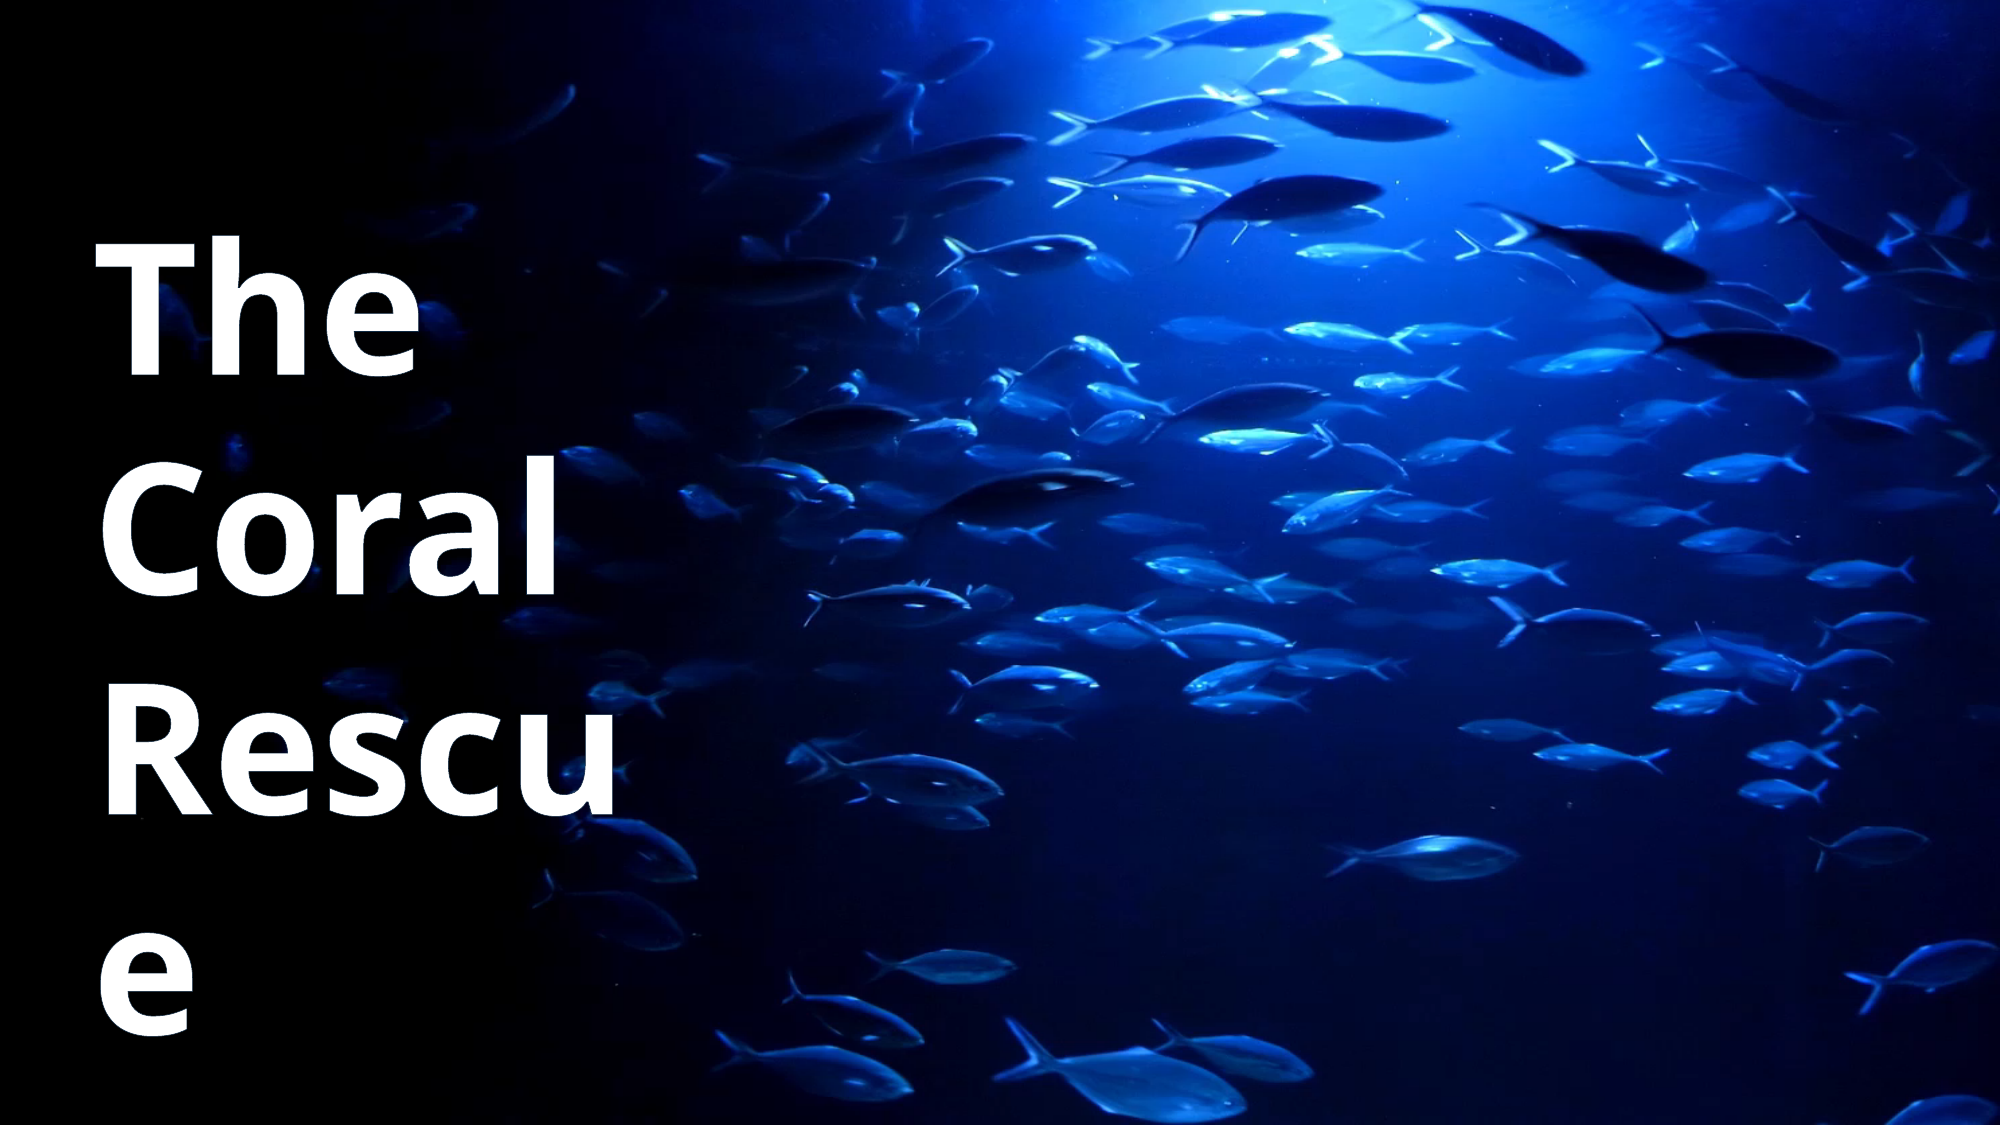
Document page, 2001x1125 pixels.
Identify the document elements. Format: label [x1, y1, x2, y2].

text_box [0, 0, 2000, 1125]
